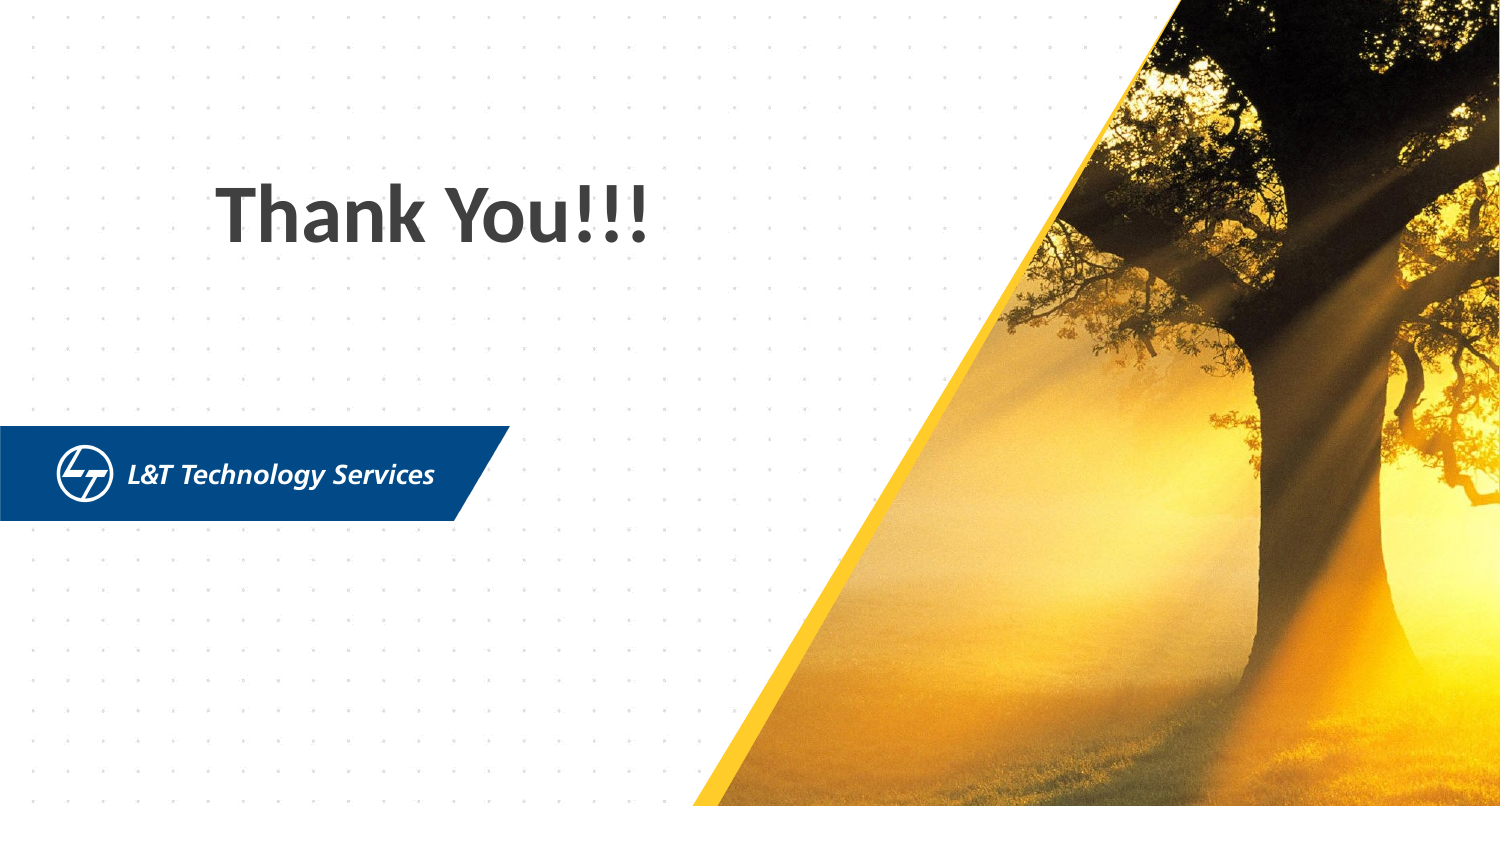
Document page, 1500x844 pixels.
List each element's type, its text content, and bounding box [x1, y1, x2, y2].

picture [0, 0, 1500, 831]
title Thank You!!! [191, 162, 677, 326]
